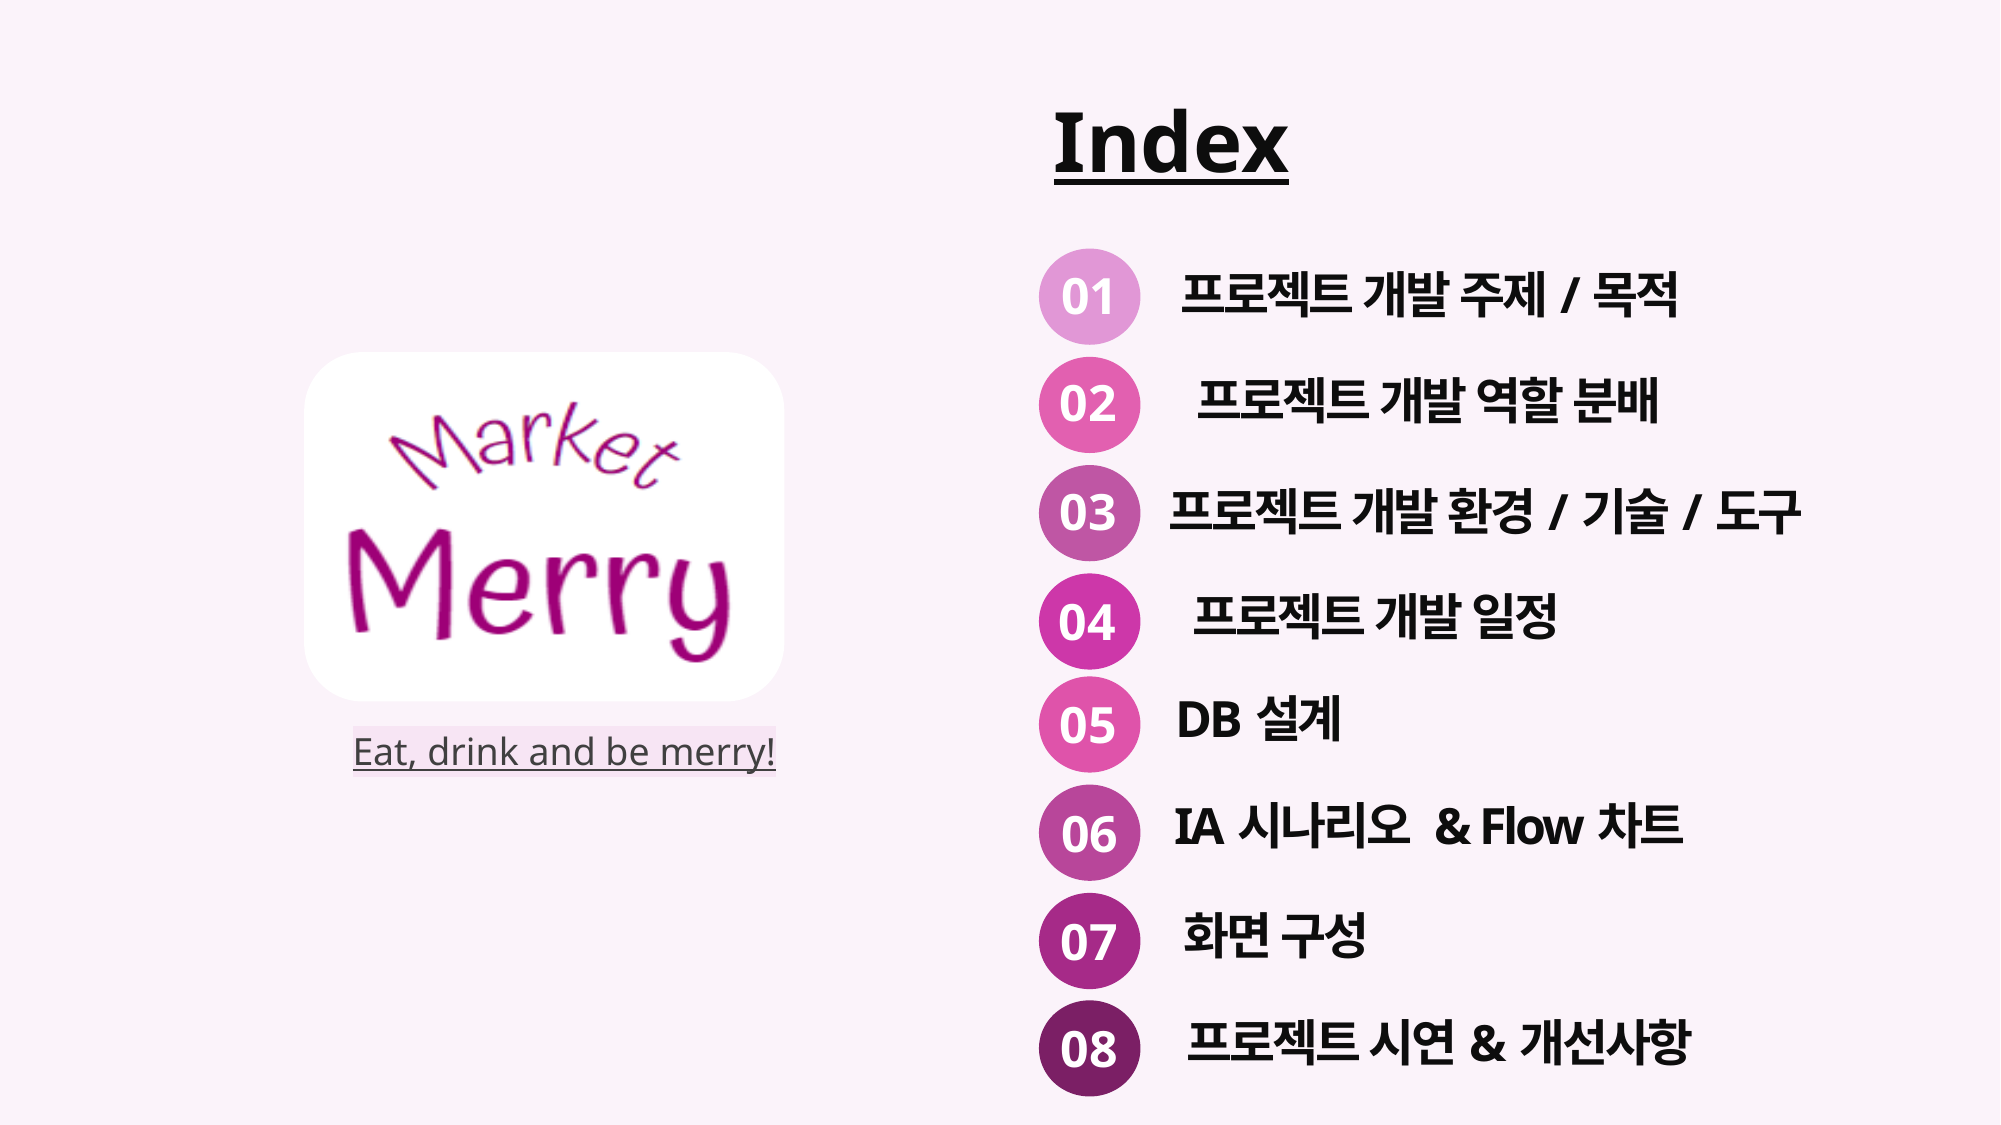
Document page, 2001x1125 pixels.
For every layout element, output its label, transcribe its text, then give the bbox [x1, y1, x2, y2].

text_box 프로젝트 개발 주제/목적 [1165, 256, 1697, 331]
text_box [1038, 573, 1141, 670]
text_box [1038, 1000, 1141, 1097]
text_box 화면 구성 [1169, 897, 1385, 972]
text_box DB설계 [1161, 680, 1359, 756]
text_box Index [1038, 81, 1340, 197]
text_box 프로젝트 개발 역할 분배 [1181, 362, 1677, 438]
text_box 프로젝트 개발 환경/기술/도구 [1154, 472, 1819, 548]
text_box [1038, 892, 1141, 990]
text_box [1038, 784, 1141, 881]
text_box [1038, 248, 1141, 345]
picture [304, 352, 785, 702]
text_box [1038, 676, 1141, 773]
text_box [1038, 356, 1141, 454]
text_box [1038, 465, 1141, 562]
text_box 프로젝트 개발 일정 [1177, 578, 1575, 653]
text_box 프로젝트 시연&개선사항 [1171, 1004, 1709, 1080]
text_box IA시나리오 & Flow차트 [1159, 786, 1701, 862]
text_box Eat, drink and be merry! [337, 720, 807, 781]
